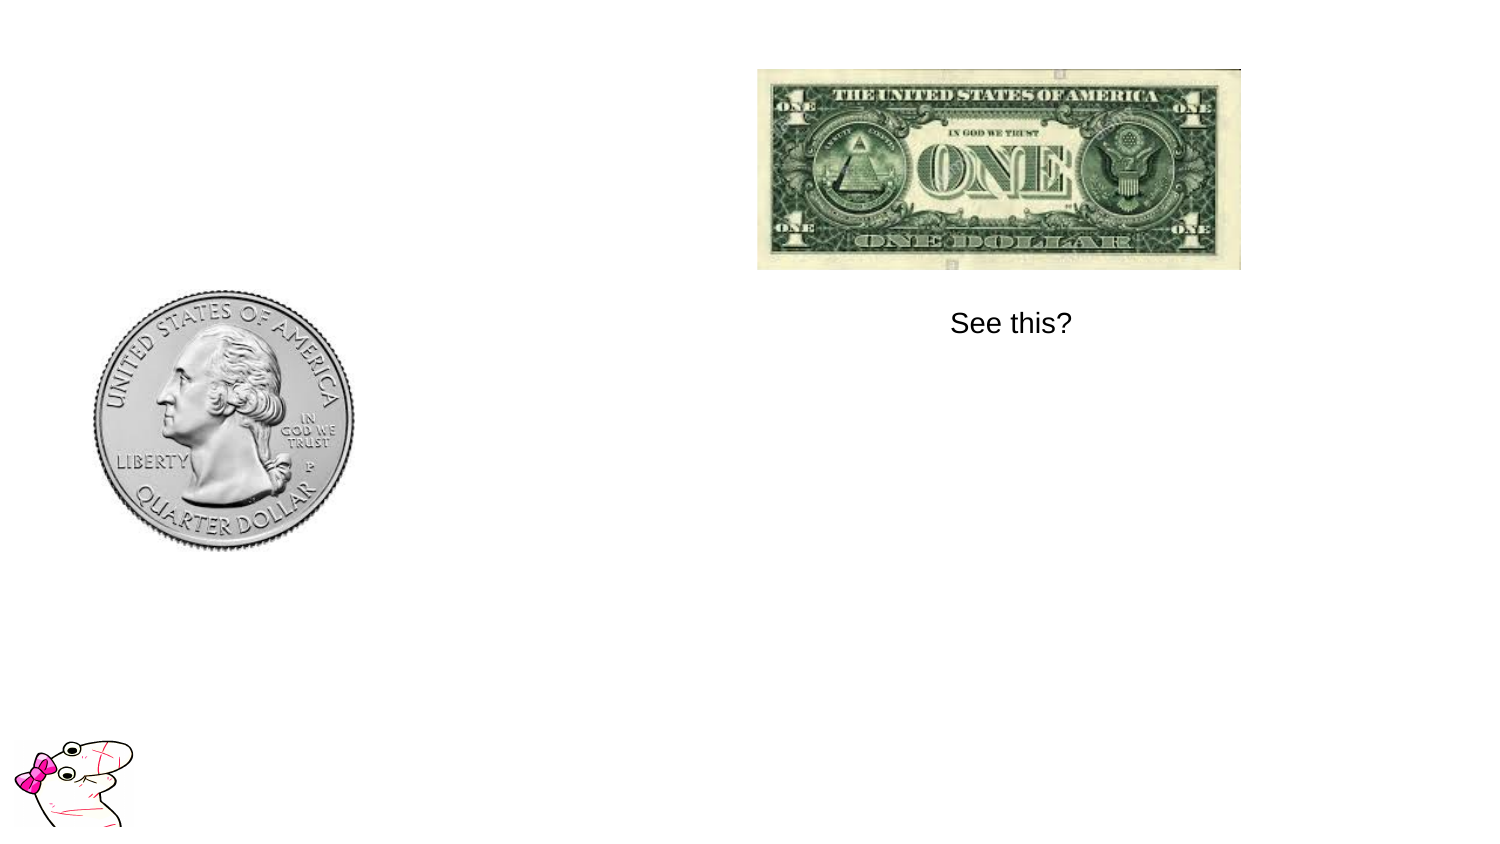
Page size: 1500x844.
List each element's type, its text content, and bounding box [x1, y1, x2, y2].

text_box See this? [935, 289, 1326, 355]
picture [14, 739, 134, 827]
picture [757, 69, 1241, 270]
picture [92, 289, 356, 553]
